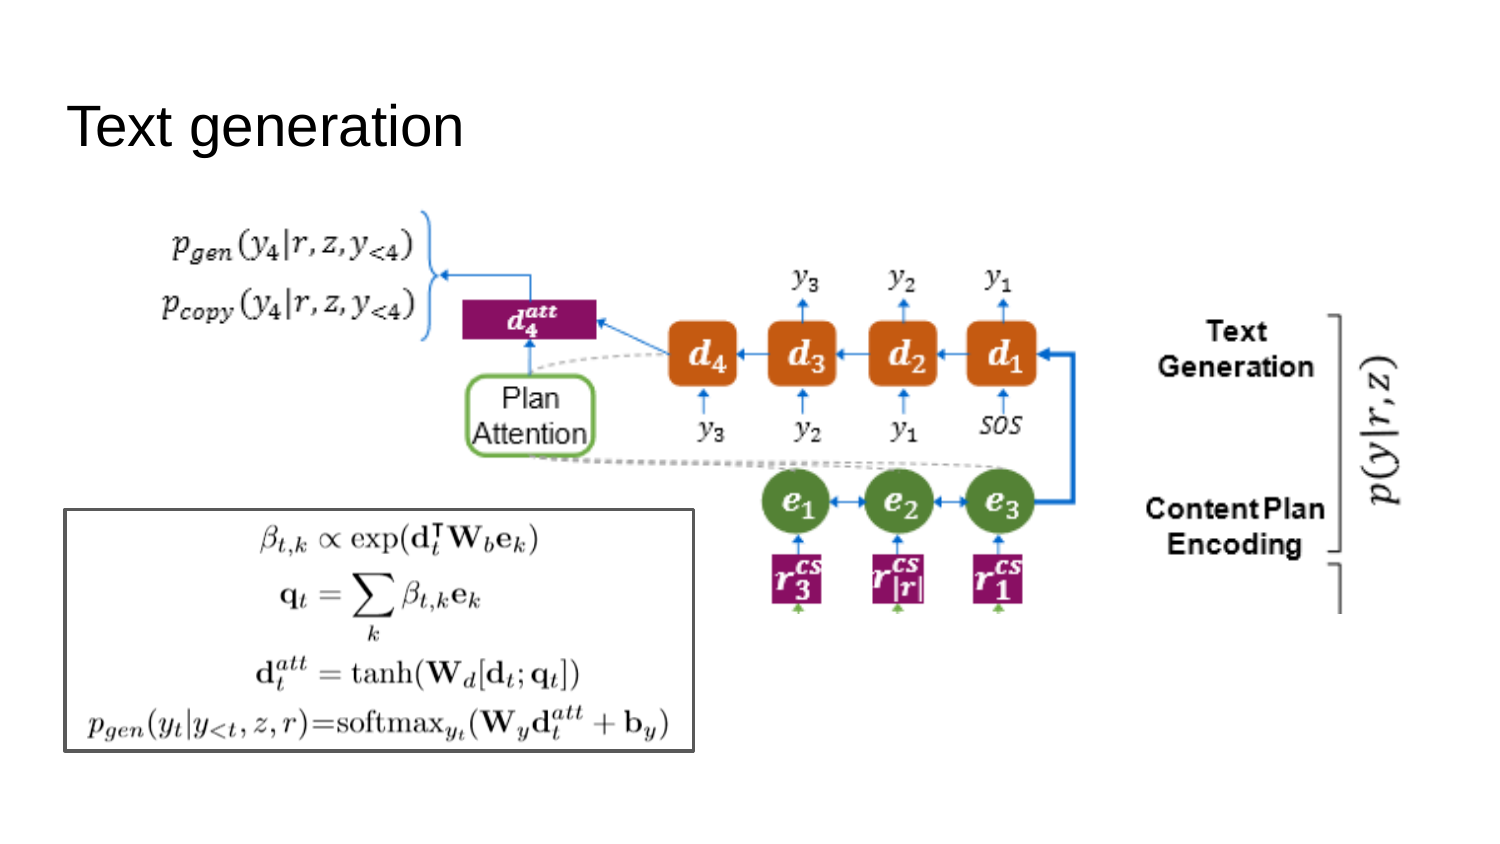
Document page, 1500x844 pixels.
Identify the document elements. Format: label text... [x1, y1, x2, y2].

picture [66, 176, 1429, 750]
title Text generation [51, 72, 1449, 167]
